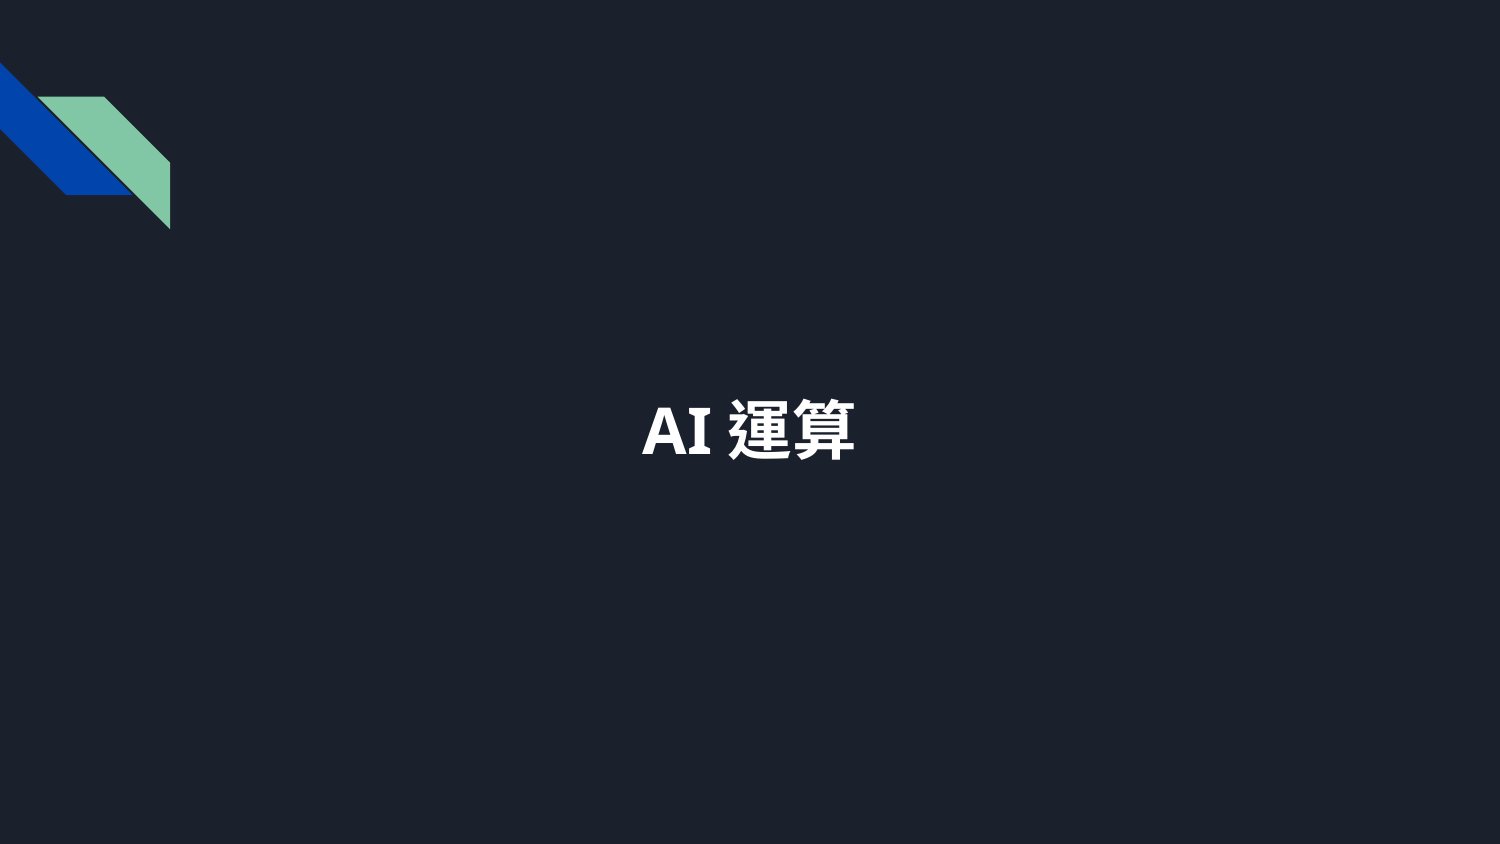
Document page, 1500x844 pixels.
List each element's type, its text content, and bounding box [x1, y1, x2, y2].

title AI運算 [51, 363, 1449, 481]
